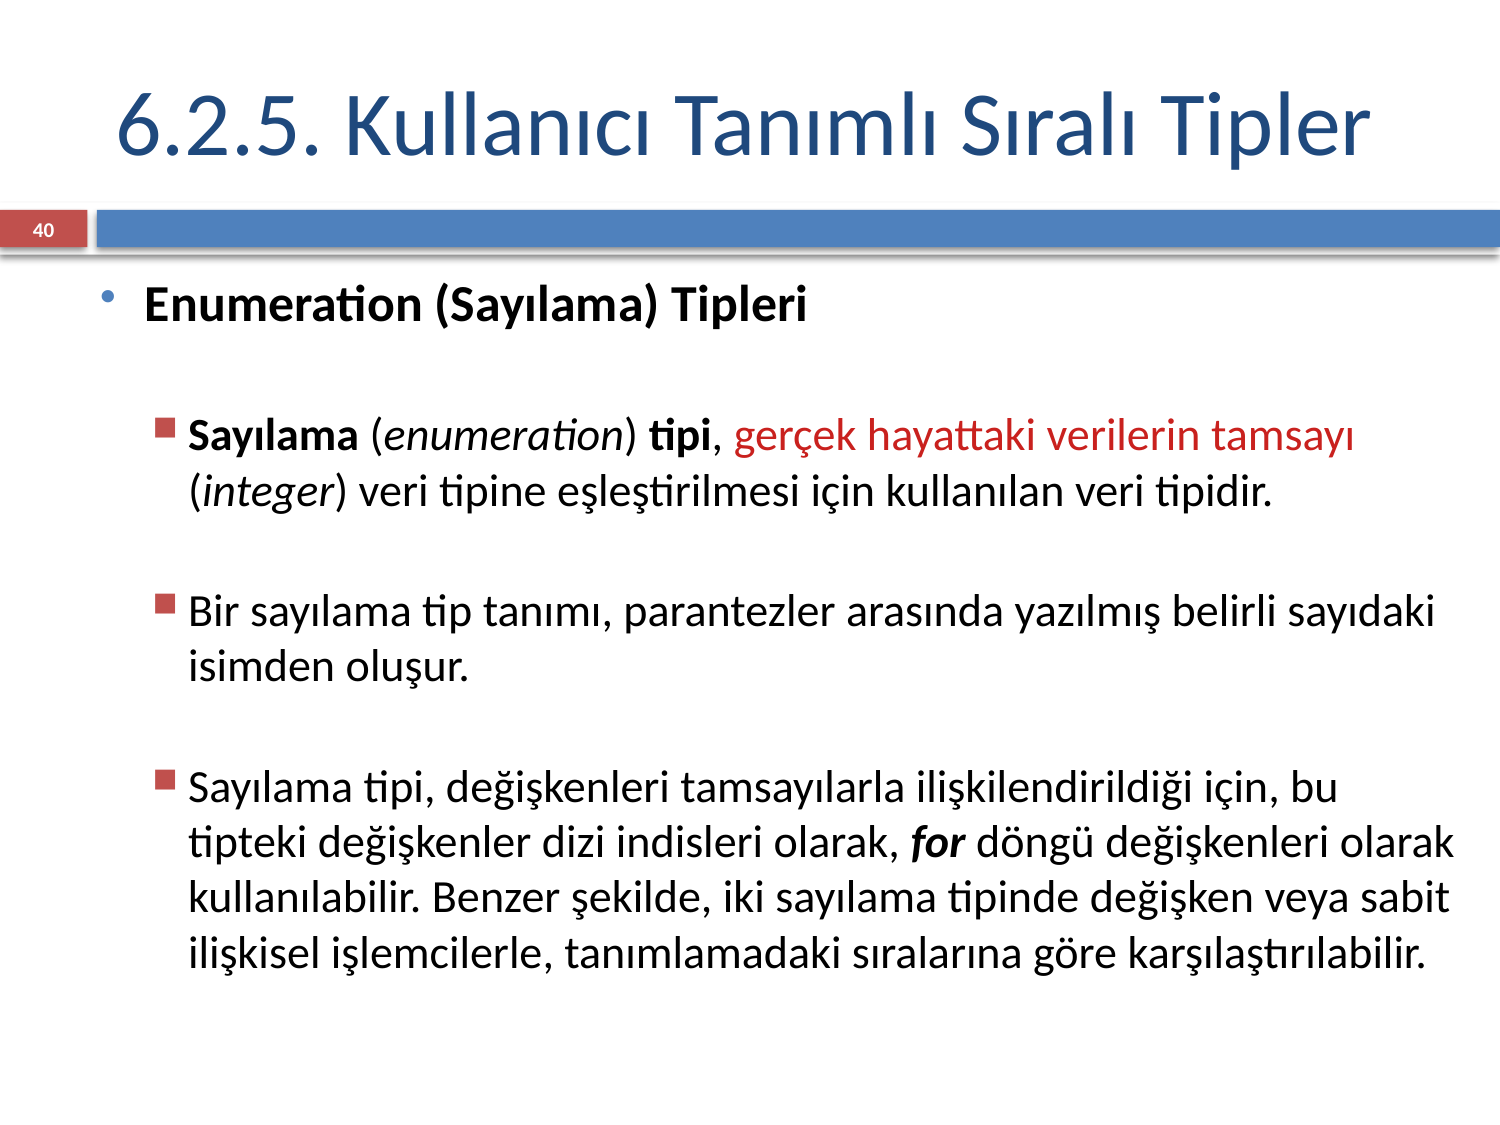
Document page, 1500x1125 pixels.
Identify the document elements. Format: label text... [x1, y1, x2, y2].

text_box 6.2.5. Kullanıcı Tanımlı Sıralı Tipler [100, 37, 1438, 200]
text_box Enumeration (Sayılama) Tipleri Sayılama (enumeration) tipi, gerçek hayattaki verilerin tamsayı (integer) veri tipine eşleştirilmesi için kullanılan veri tipidir. Bir sayılama tip tanımı, parantezler arasında yazılmış belirli sayıdaki isimden oluşur. Sayılama tipi, değişkenleri tamsayılarla ilişkilendirildiği için, bu tipteki değişkenler dizi indisleri olarak, for döngü değişkenleri olarak kullanılabilir. Benzer şekilde, iki sayılama tipinde değişken veya sabit ilişkisel işlemcilerle, tanımlamadaki sıralarına göre karşılaştırılabilir. [29, 262, 1483, 1000]
text_box <number> [0, 208, 88, 249]
